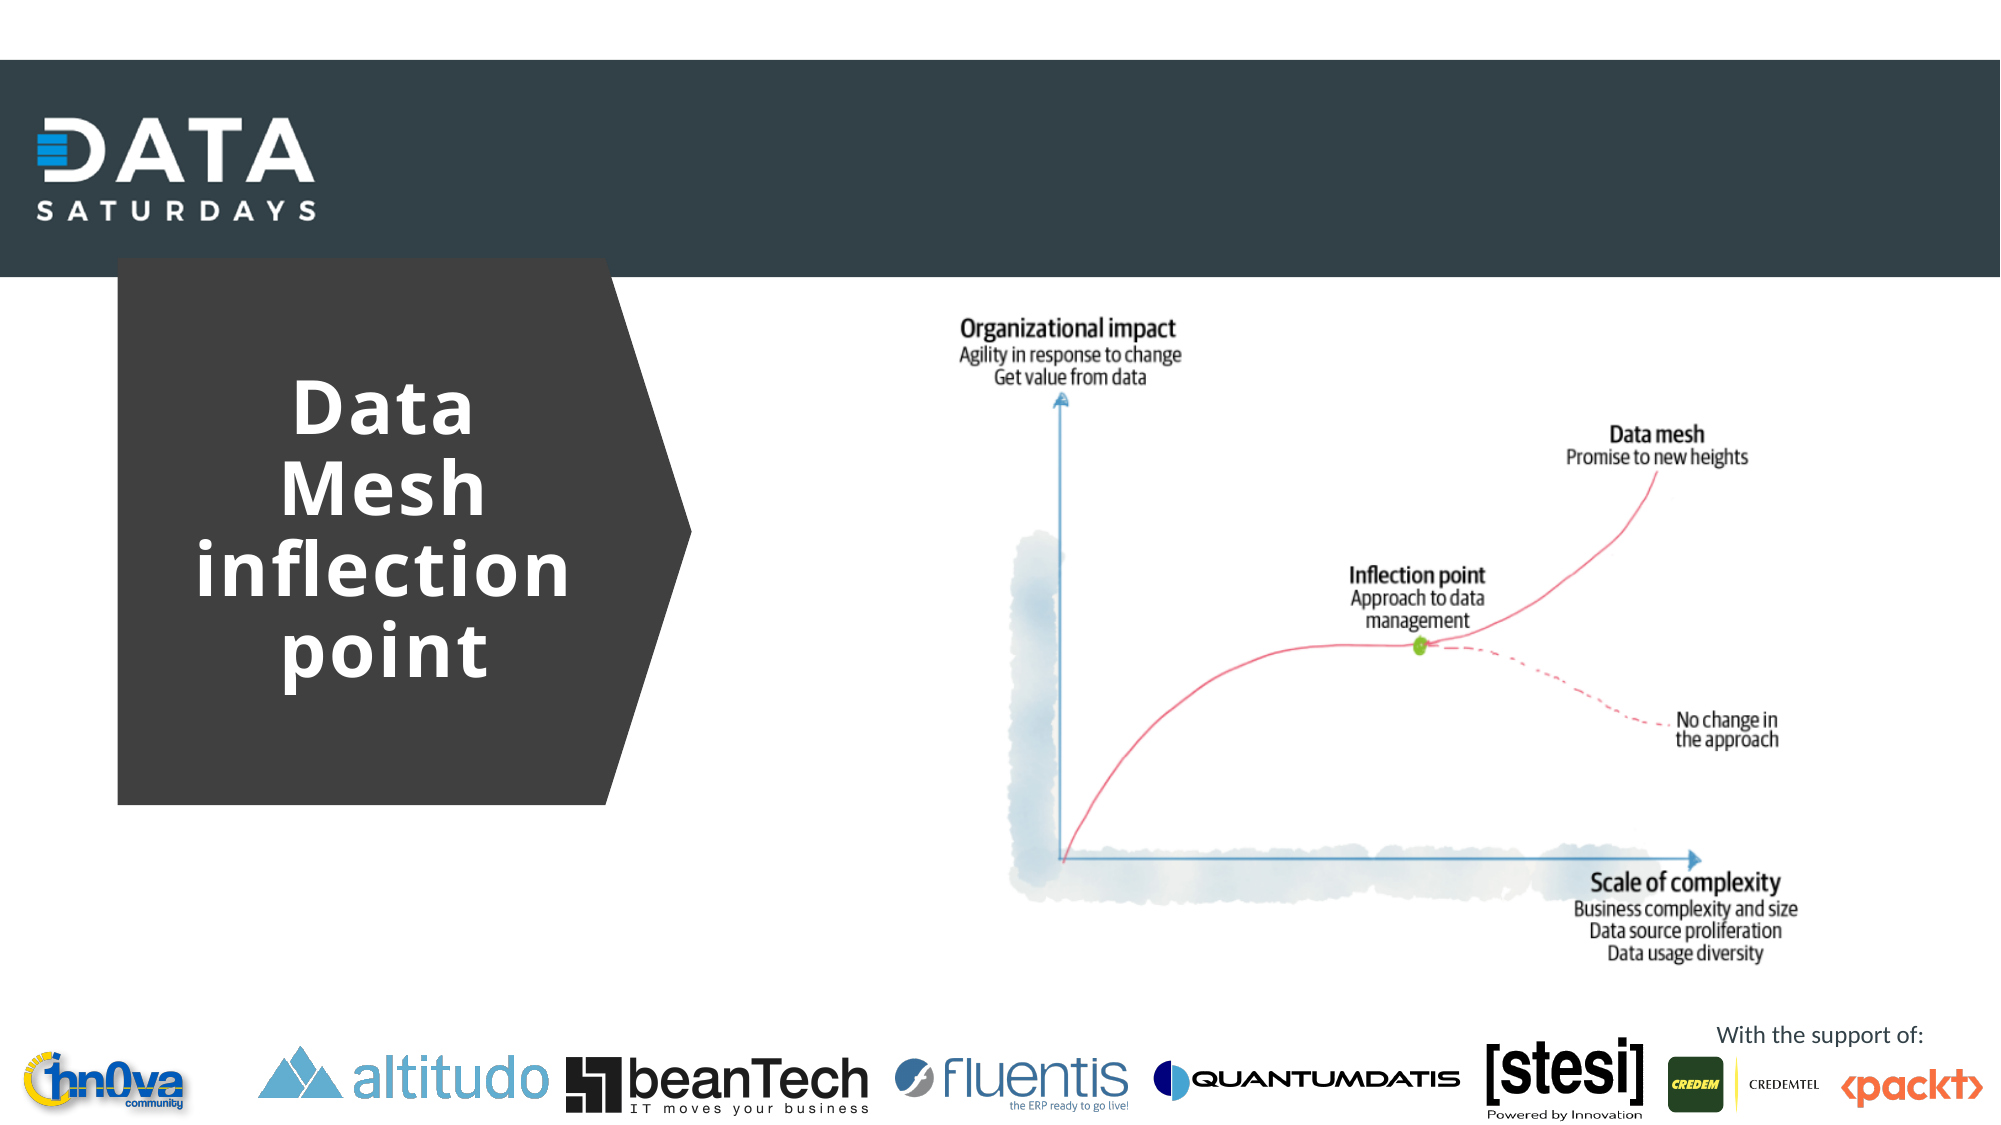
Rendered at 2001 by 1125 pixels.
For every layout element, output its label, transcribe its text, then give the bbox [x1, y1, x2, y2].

picture [1841, 1069, 1983, 1108]
picture [1152, 1059, 1461, 1102]
picture [566, 1057, 868, 1116]
title Data Mesh inflection point [168, 322, 601, 741]
picture [1485, 1036, 1645, 1122]
text_box [116, 257, 693, 807]
picture [19, 102, 332, 235]
picture [254, 1035, 553, 1109]
picture [895, 1058, 1128, 1112]
picture [1668, 1055, 1819, 1114]
picture [23, 1050, 184, 1111]
picture [945, 308, 1808, 974]
